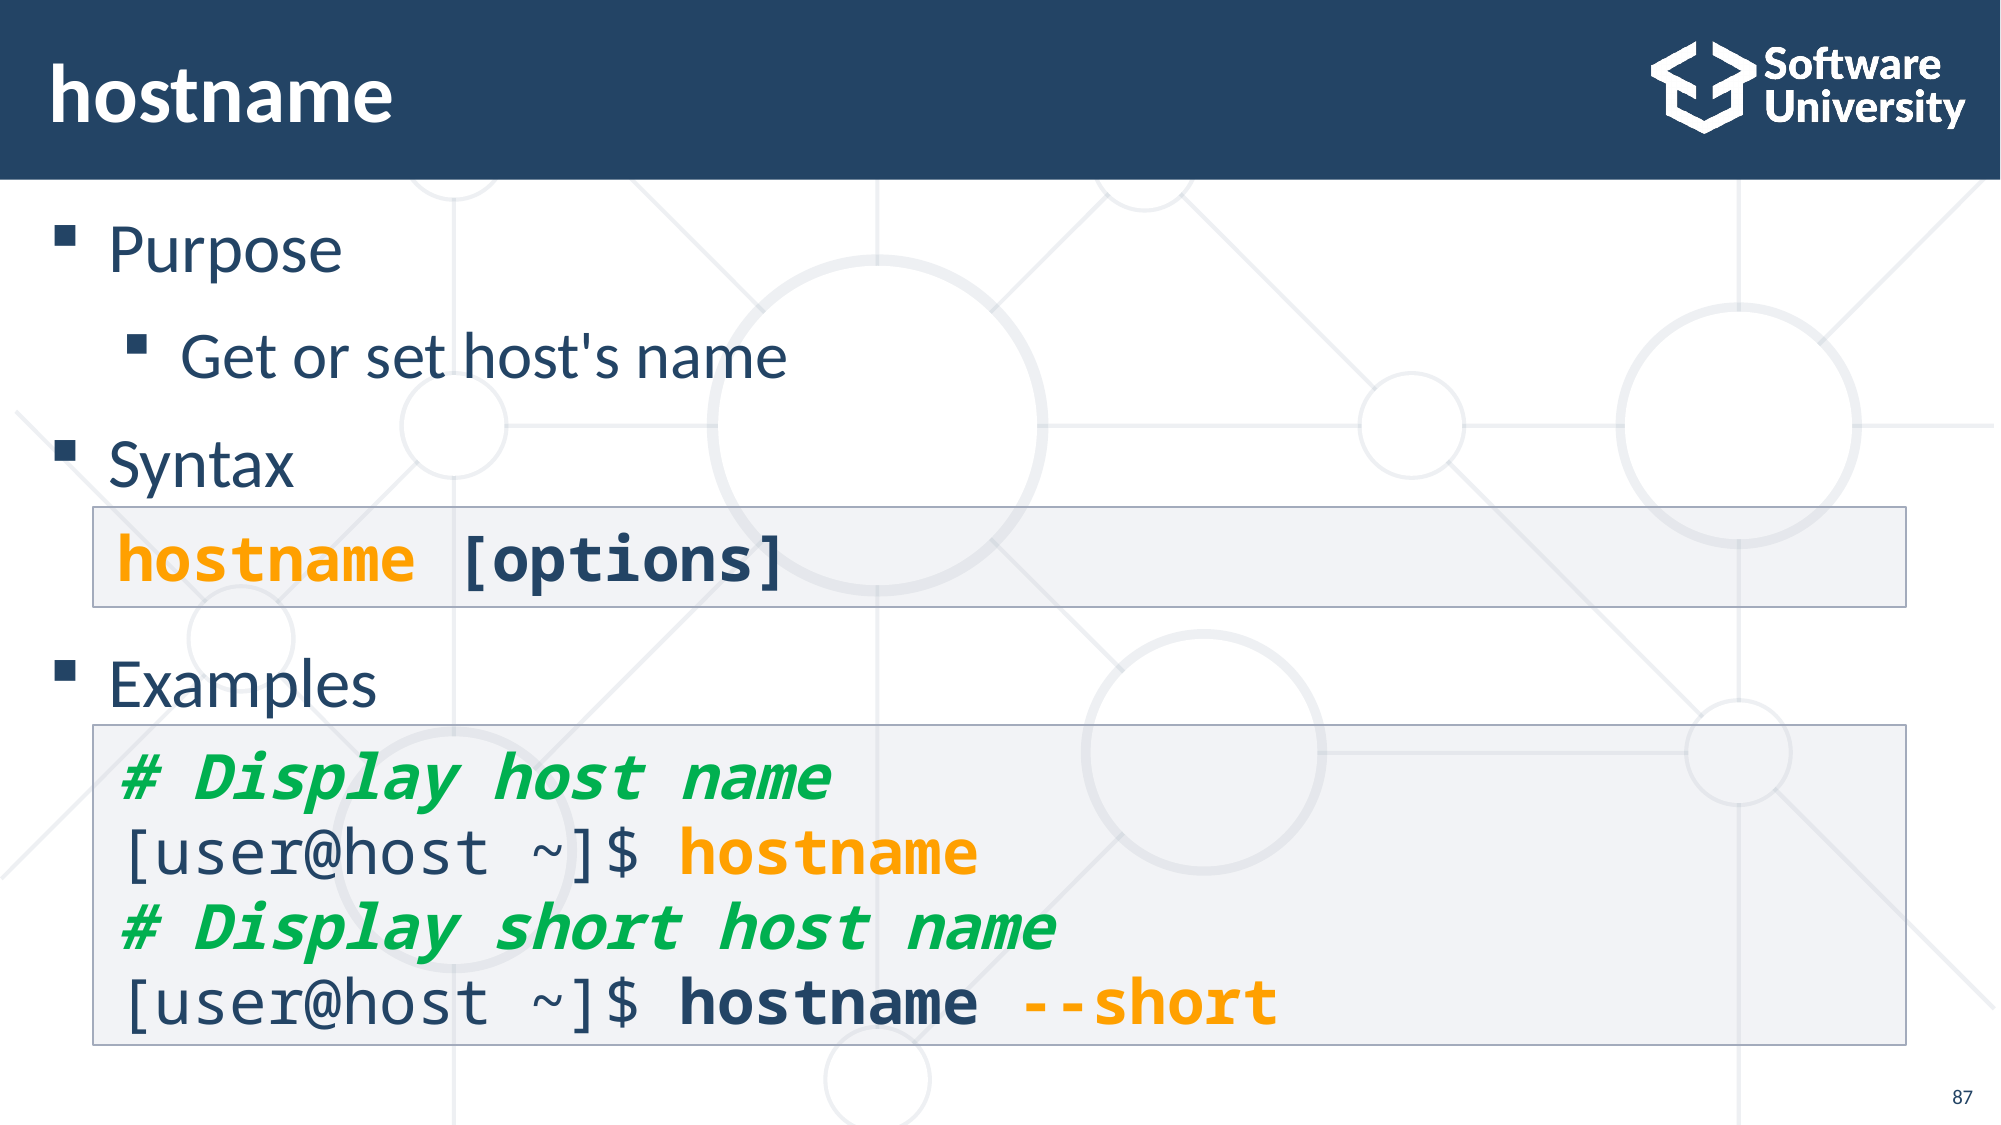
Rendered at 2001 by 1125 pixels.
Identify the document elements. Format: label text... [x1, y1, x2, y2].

text_box hostname [options] [93, 506, 1906, 607]
slide_number 87 [1927, 1067, 1989, 1117]
list Purpose Get or set host's name Syntax Examples [31, 196, 1970, 1104]
text_box # Display host name [user@host ~]$ hostname # Display short host name [user@host ~]$ hostname --short [93, 725, 1906, 1046]
title hostname [31, 16, 1625, 162]
picture [1651, 41, 1966, 134]
